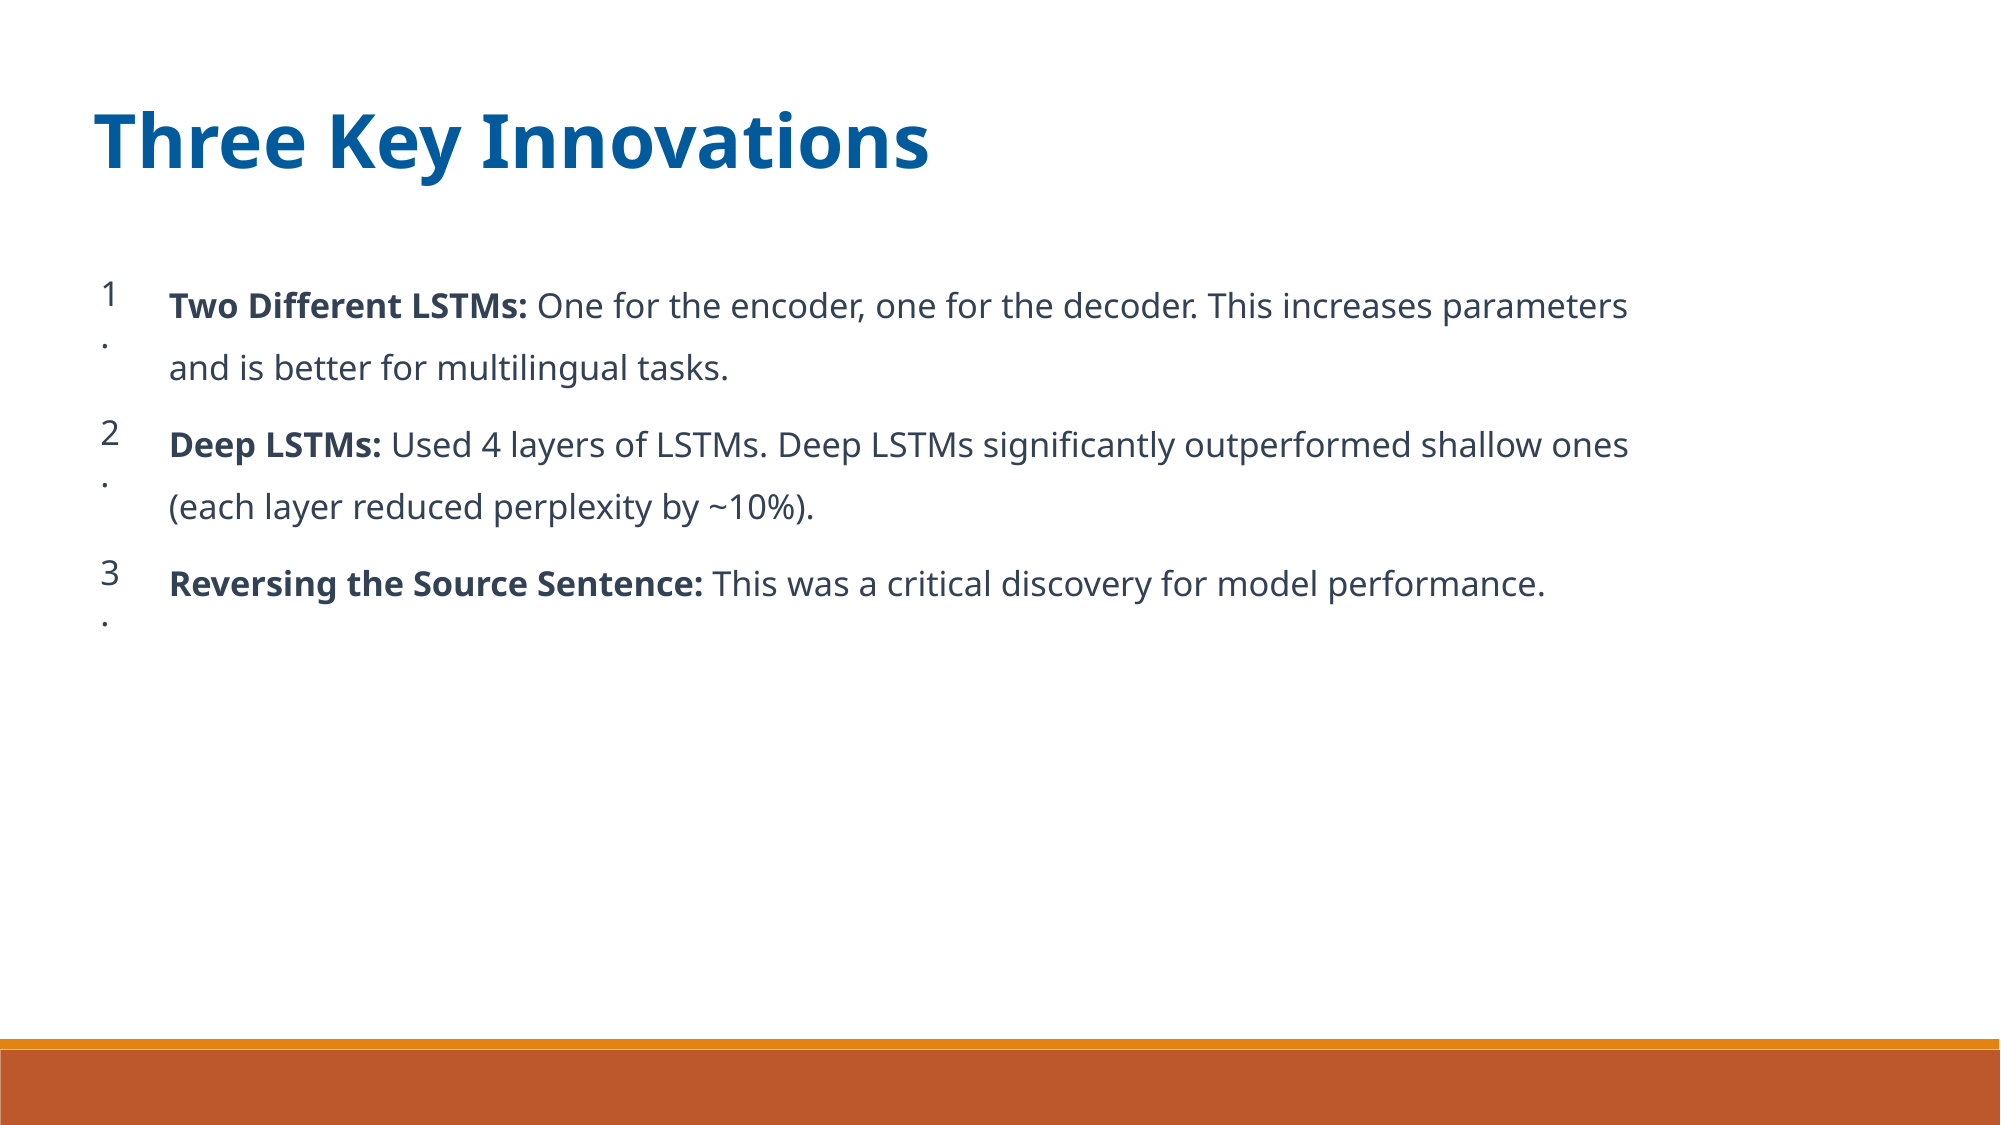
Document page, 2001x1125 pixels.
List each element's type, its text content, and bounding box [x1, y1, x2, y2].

text_box Deep LSTMs: Used 4 layers of LSTMs. Deep LSTMs significantly outperformed shallow ones (each layer reduced perplexity by ~10%). [140, 402, 1688, 527]
text_box Three Key Innovations [93, 93, 1997, 184]
text_box 1. [100, 272, 129, 355]
text_box Two Different LSTMs: One for the encoder, one for the decoder. This increases parameters and is better for multilingual tasks. [140, 263, 1688, 387]
text_box 2. [100, 411, 129, 494]
text_box 3. [100, 550, 129, 634]
text_box Reversing the Source Sentence: This was a critical discovery for model performance. [140, 541, 1688, 604]
